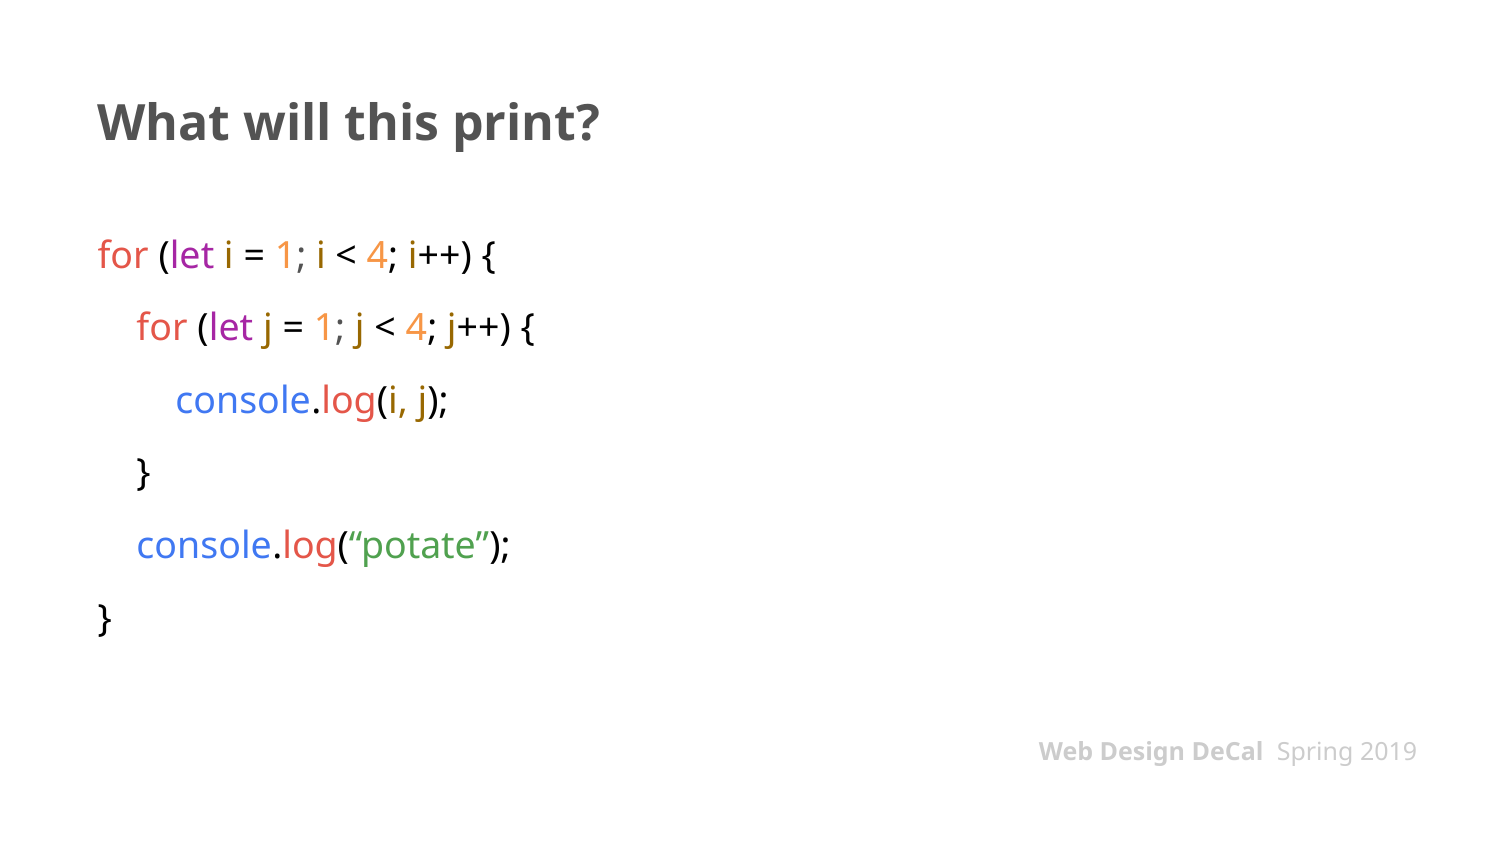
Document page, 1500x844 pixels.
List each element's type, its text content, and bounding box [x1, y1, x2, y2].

list for (let i = 1; i < 4; i++) { for (let j = 1; j < 4; j++) { console.log(i, j); } console.log(“potate”); } [82, 168, 1418, 694]
title What will this print? [82, 75, 1418, 150]
